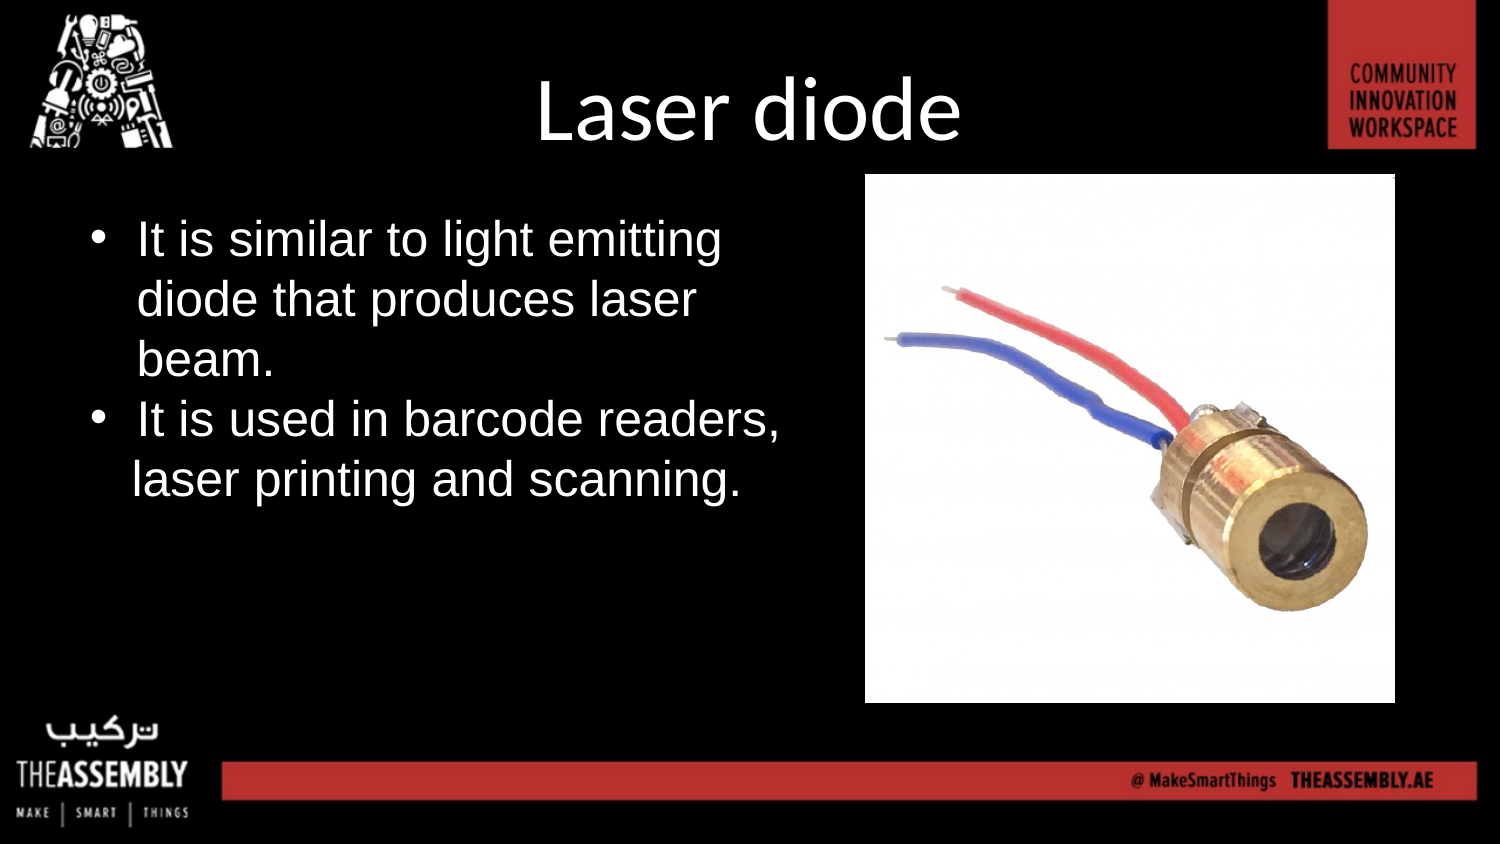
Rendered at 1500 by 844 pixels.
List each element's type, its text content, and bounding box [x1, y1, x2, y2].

text_box It is similar to light emitting diode that produces laser beam. It is used in barcode readers, laser printing and scanning. [74, 199, 819, 635]
title Laser diode [75, 33, 1425, 175]
picture [0, 0, 1500, 844]
